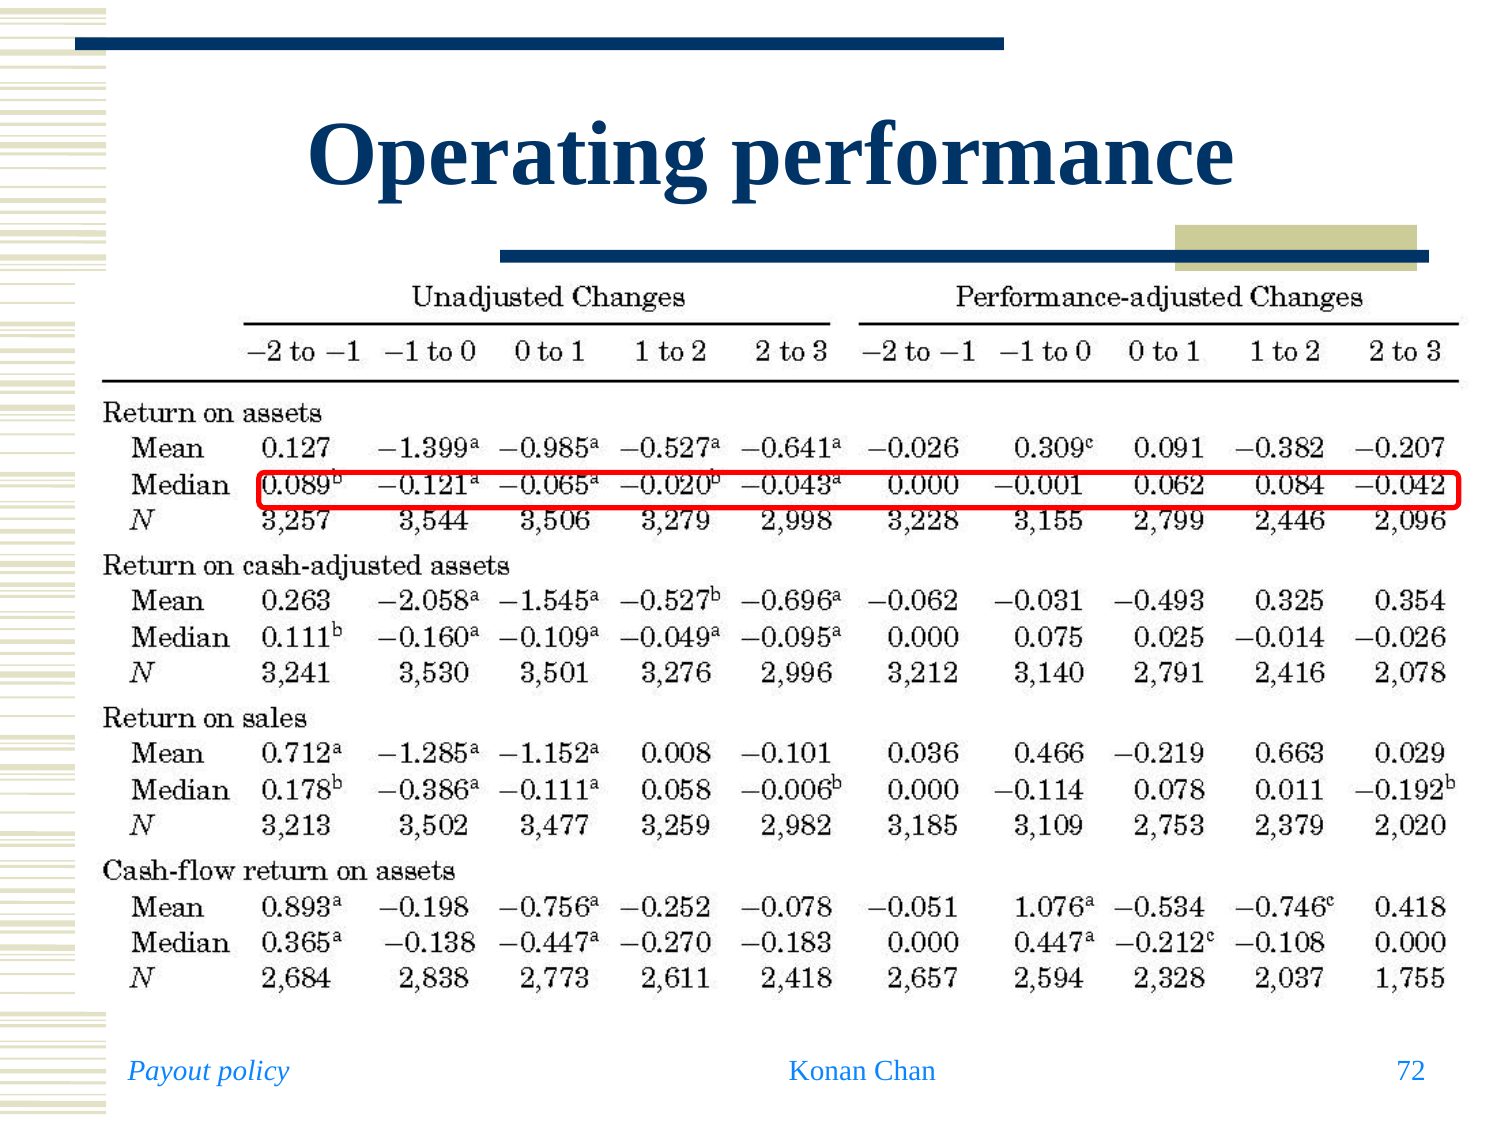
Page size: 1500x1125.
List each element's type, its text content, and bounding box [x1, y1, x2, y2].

footer Konan Chan [674, 1032, 1051, 1105]
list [74, 271, 1471, 1001]
title Operating performance [106, 62, 1438, 250]
slide_number Payout policy [112, 1032, 638, 1105]
slide_number 72 [1080, 1032, 1442, 1105]
